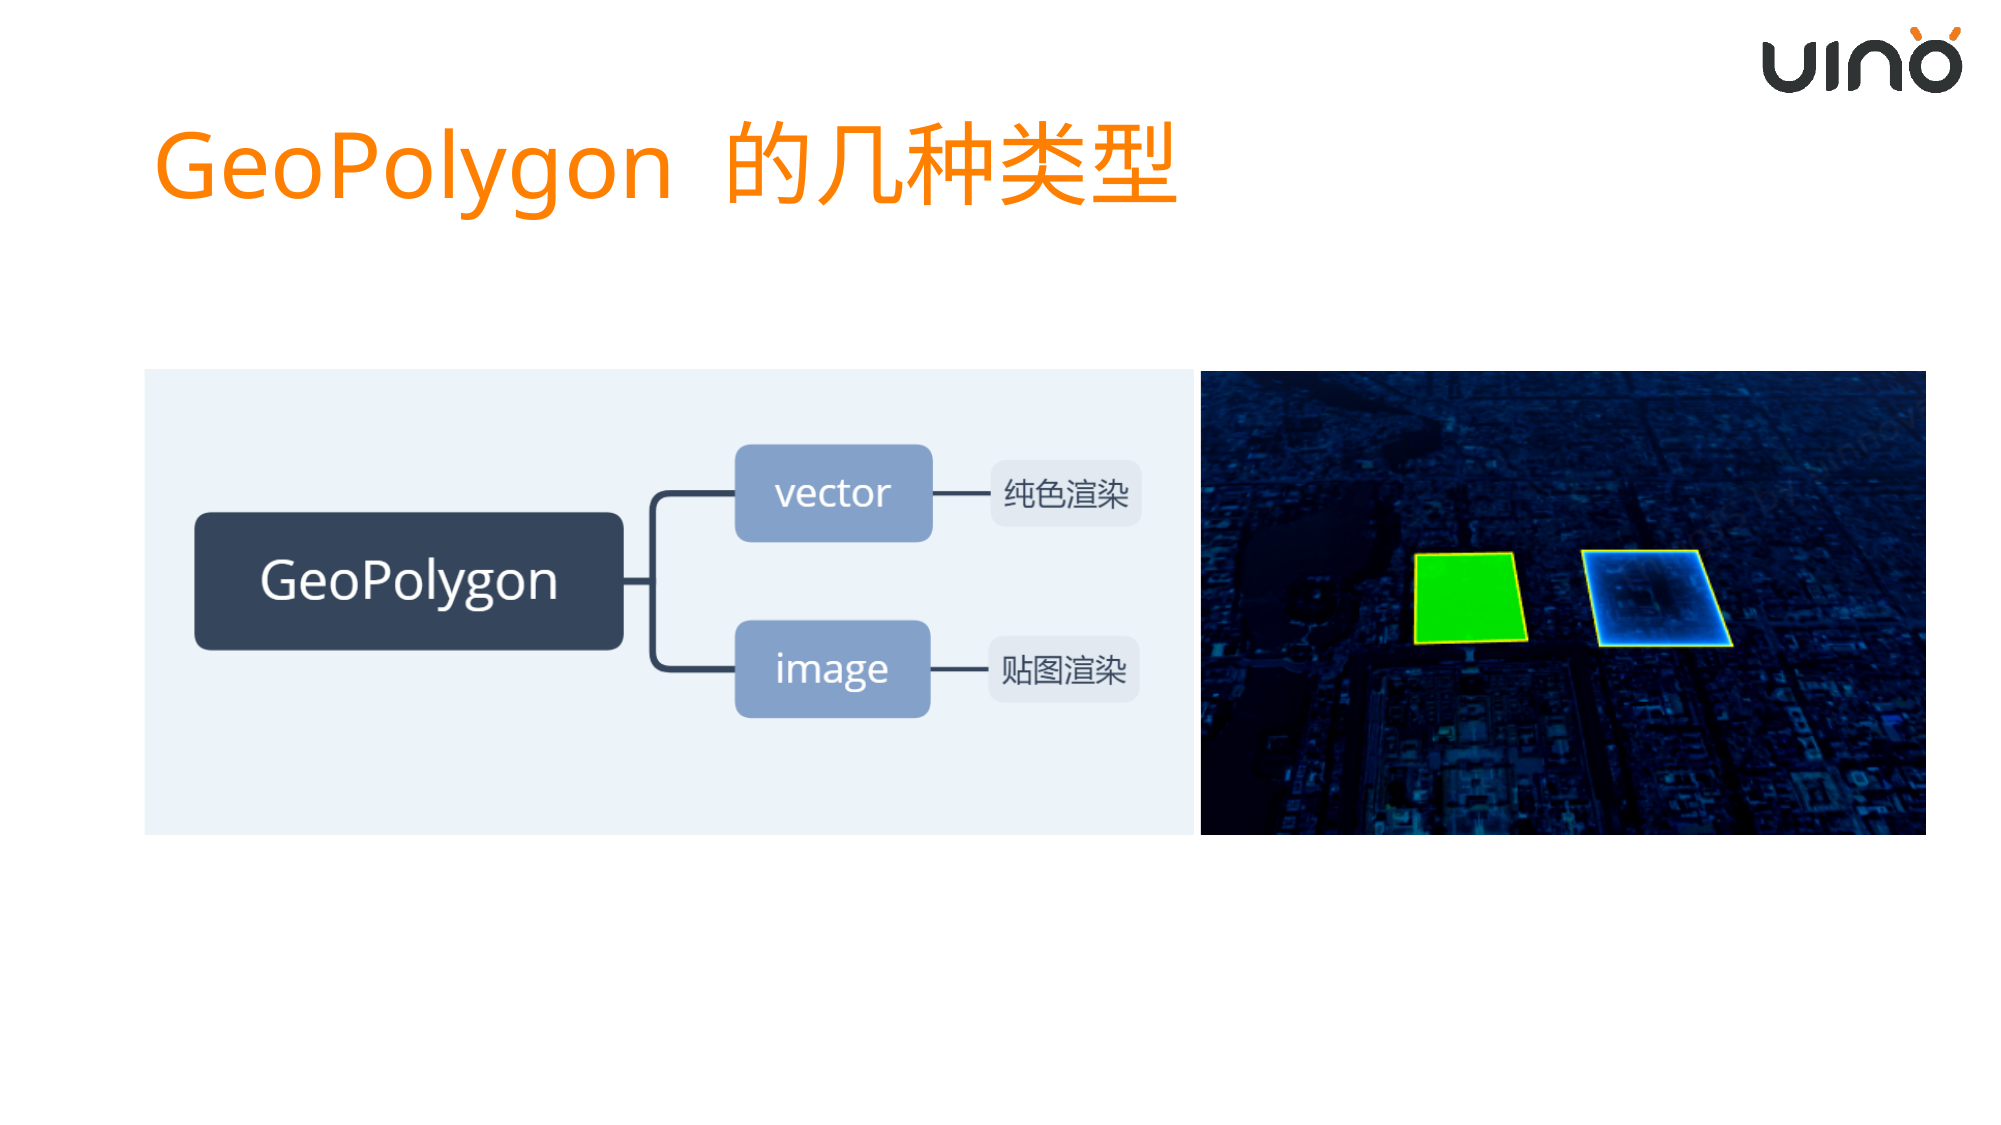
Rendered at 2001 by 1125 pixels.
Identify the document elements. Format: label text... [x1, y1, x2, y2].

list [144, 369, 1195, 835]
picture [1200, 371, 1926, 835]
title GeoPolygon 的几种类型 [137, 59, 1863, 278]
picture [1748, 0, 1976, 133]
